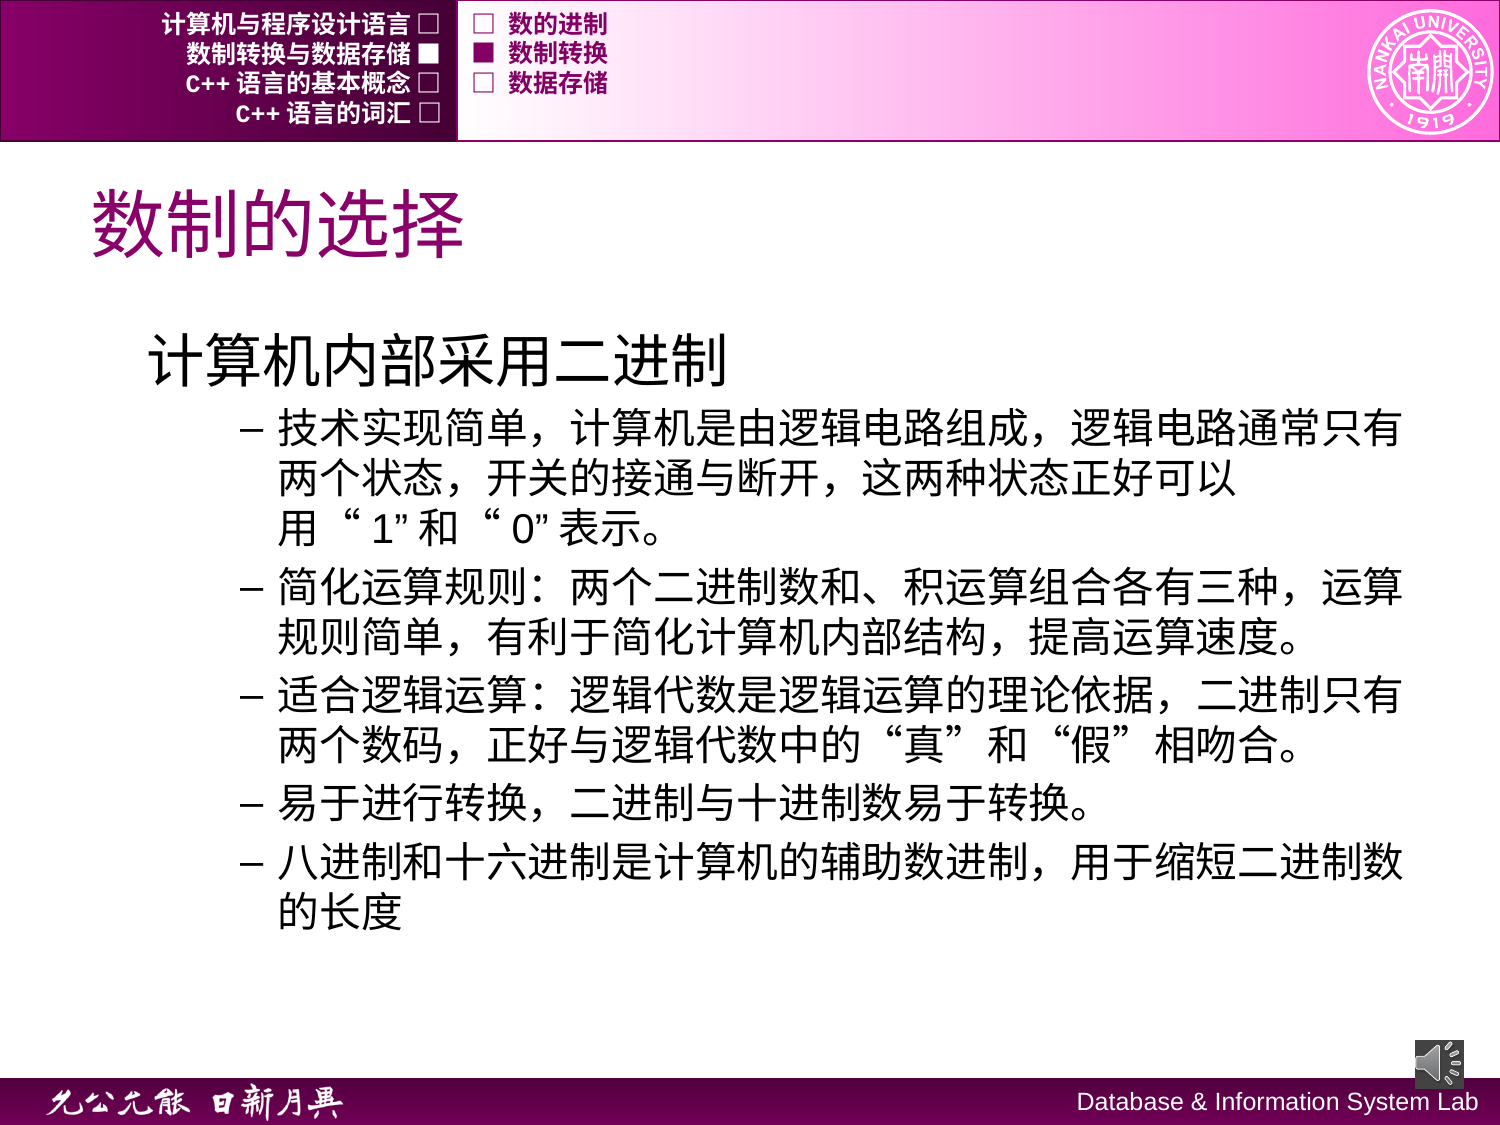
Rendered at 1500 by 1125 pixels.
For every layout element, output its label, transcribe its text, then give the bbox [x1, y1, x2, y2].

text_box 计算机与程序设计语言 □ [0, 7, 455, 36]
text_box C++语言的基本概念 □ [0, 66, 455, 95]
text_box C++语言的词汇 □ [0, 95, 459, 129]
text_box ■ 数制转换 [455, 36, 1361, 66]
title 数制的选择 [74, 163, 1426, 282]
list 计算机内部采用二进制 技术实现简单，计算机是由逻辑电路组成，逻辑电路通常只有两个状态，开关的接通与断开，这两种状态正好可以用“1”和“0”表示。 简化运算规则：两个二进制数和、积运算组合各有三种，运算规则简单，有利于简化计算机内部结构，提高运算速度。 适合逻辑运算：逻辑代数是逻辑运算的理论依据，二进制只有两个数码，正好与逻辑代数中的“真”和“假”相吻合。 易于进行转换，二进制与十进制数易于转换。 八进制和十六进制是计算机的辅助数进制，用于缩短二进制数的长度 [74, 316, 1426, 1055]
picture [1414, 1039, 1465, 1090]
text_box □ 数据存储 [455, 66, 1361, 99]
picture [35, 1081, 356, 1122]
text_box 数制转换与数据存储 ■ [0, 36, 455, 66]
text_box □ 数的进制 [455, 7, 1361, 36]
